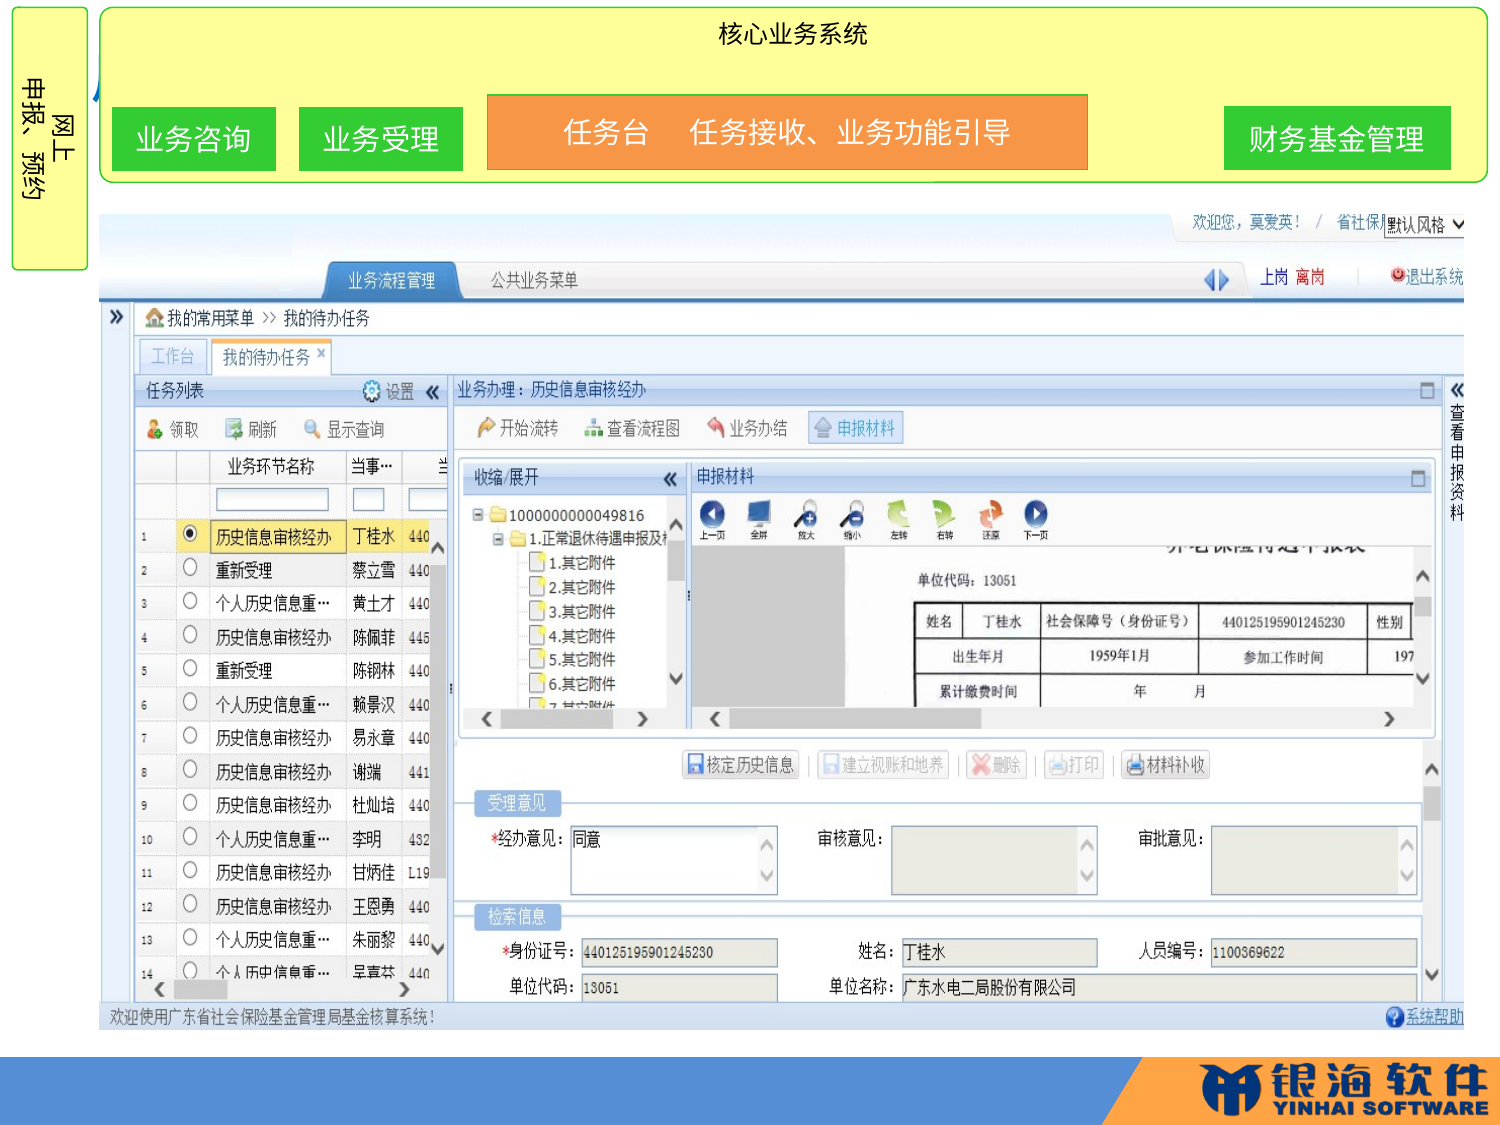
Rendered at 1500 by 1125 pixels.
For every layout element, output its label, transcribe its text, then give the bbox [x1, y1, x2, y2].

picture [1187, 1058, 1500, 1121]
title 广东省局“一站式”社会保险基金核算管理系统 [88, 19, 100, 127]
text_box 业务咨询 [112, 107, 275, 170]
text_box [99, 214, 1464, 1030]
text_box 任务台 任务接收、业务功能引导 [487, 94, 1088, 170]
text_box 核心业务系统 [99, 7, 1488, 183]
text_box 业务受理 [299, 107, 463, 170]
text_box 财务基金管理 [1224, 107, 1450, 170]
text_box 网上 申报、预约 [12, 7, 88, 270]
